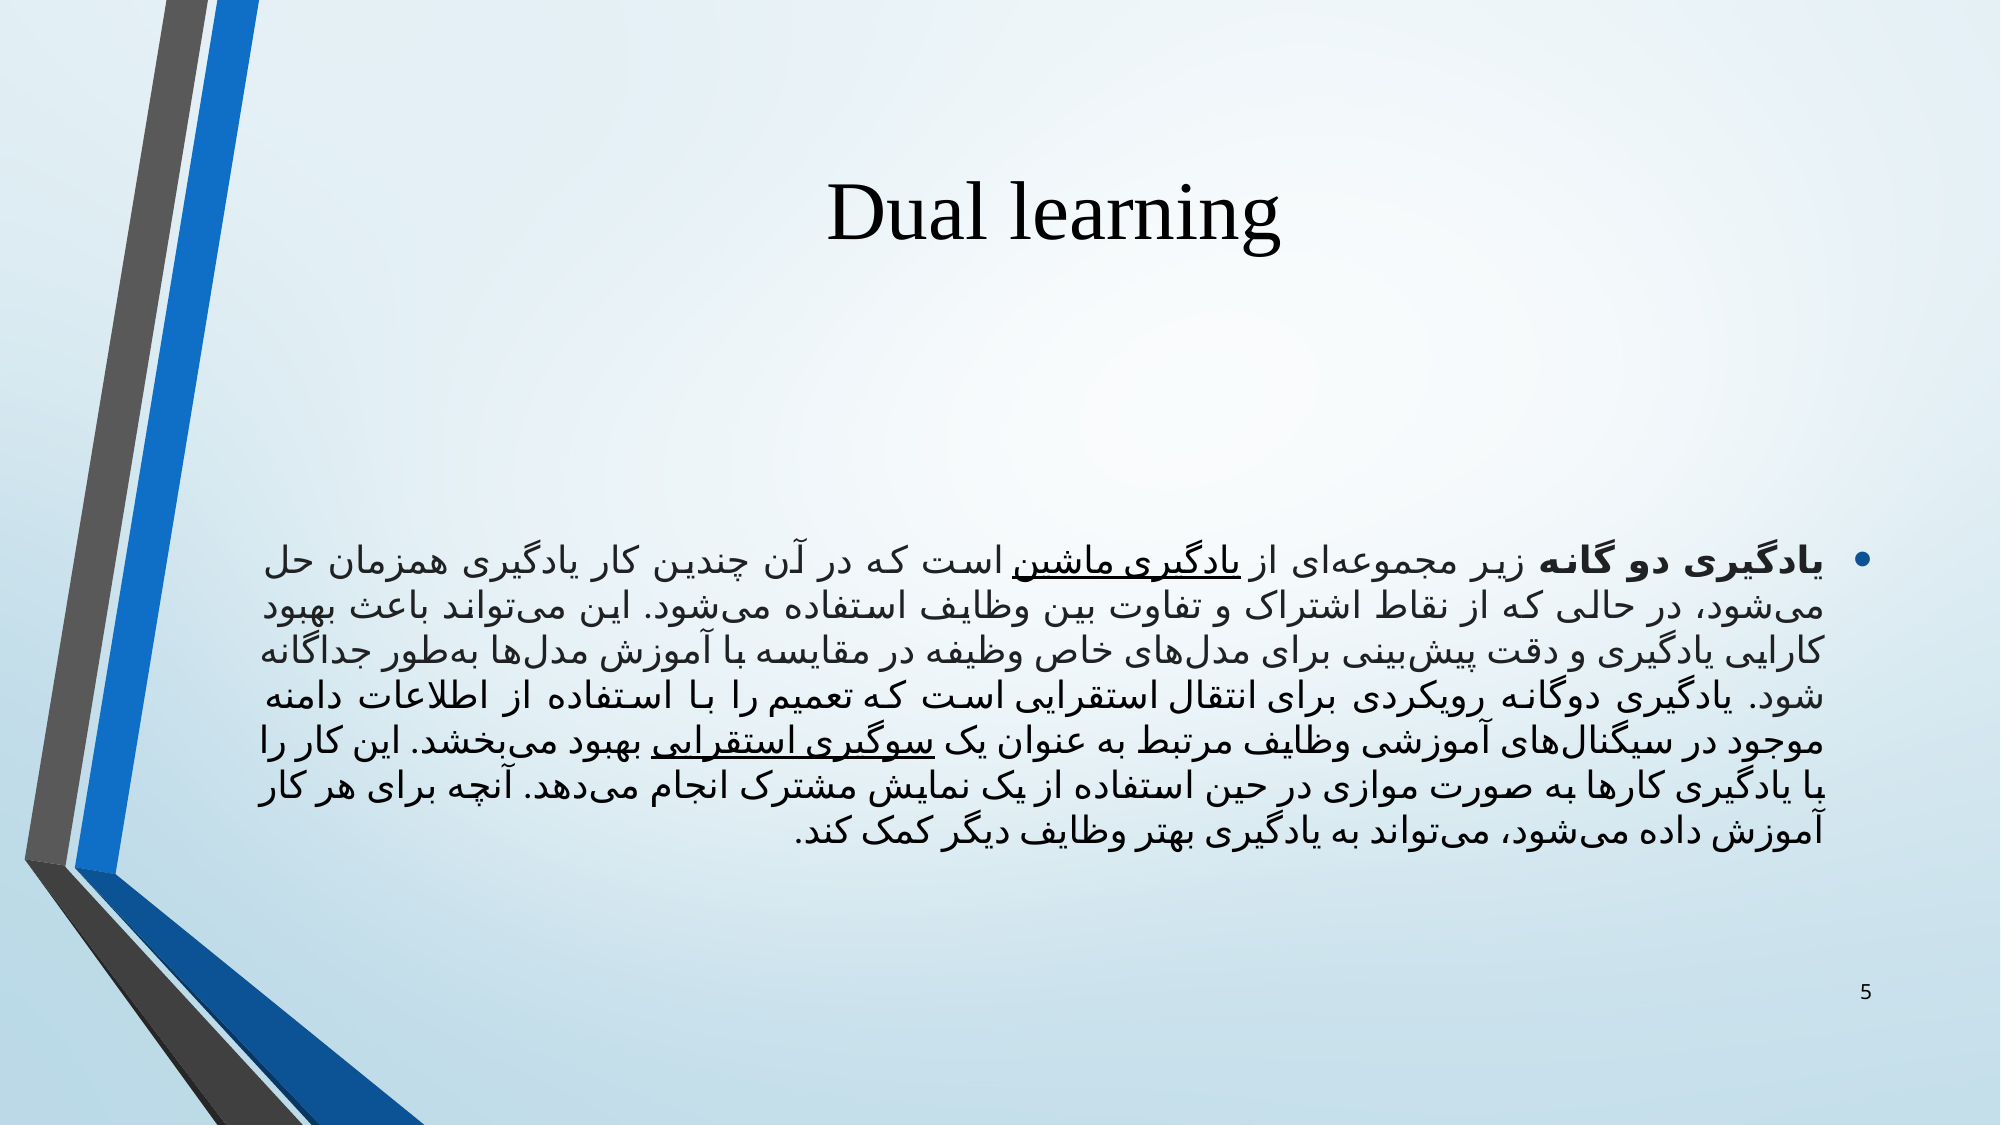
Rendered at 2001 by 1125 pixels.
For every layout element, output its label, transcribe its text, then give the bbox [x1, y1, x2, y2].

list یادگیری دو گانه زیر مجموعه‌ای از یادگیری ماشین است که در آن چندین کار یادگیری همزمان حل می‌شود، در حالی که از نقاط اشتراک و تفاوت بین وظایف استفاده می‌شود. این می‌تواند باعث بهبود کارایی یادگیری و دقت پیش‌بینی برای مدل‌های خاص وظیفه در مقایسه با آموزش مدل‌ها به‌طور جداگانه شود. یادگیری دوگانه رویکردی برای انتقال استقرایی است که تعمیم را با استفاده از اطلاعات دامنه موجود در سیگنال‌های آموزشی وظایف مرتبط به عنوان یک سوگیری استقرایی بهبود می‌بخشد. این کار را با یادگیری کارها به صورت موازی در حین استفاده از یک نمایش مشترک انجام می‌دهد. آنچه برای هر کار آموزش داده می‌شود، می‌تواند به یادگیری بهتر وظایف دیگر کمک کند. [243, 437, 1887, 950]
slide_number 5 [1796, 962, 1887, 1023]
title Dual learning [243, 112, 1887, 400]
